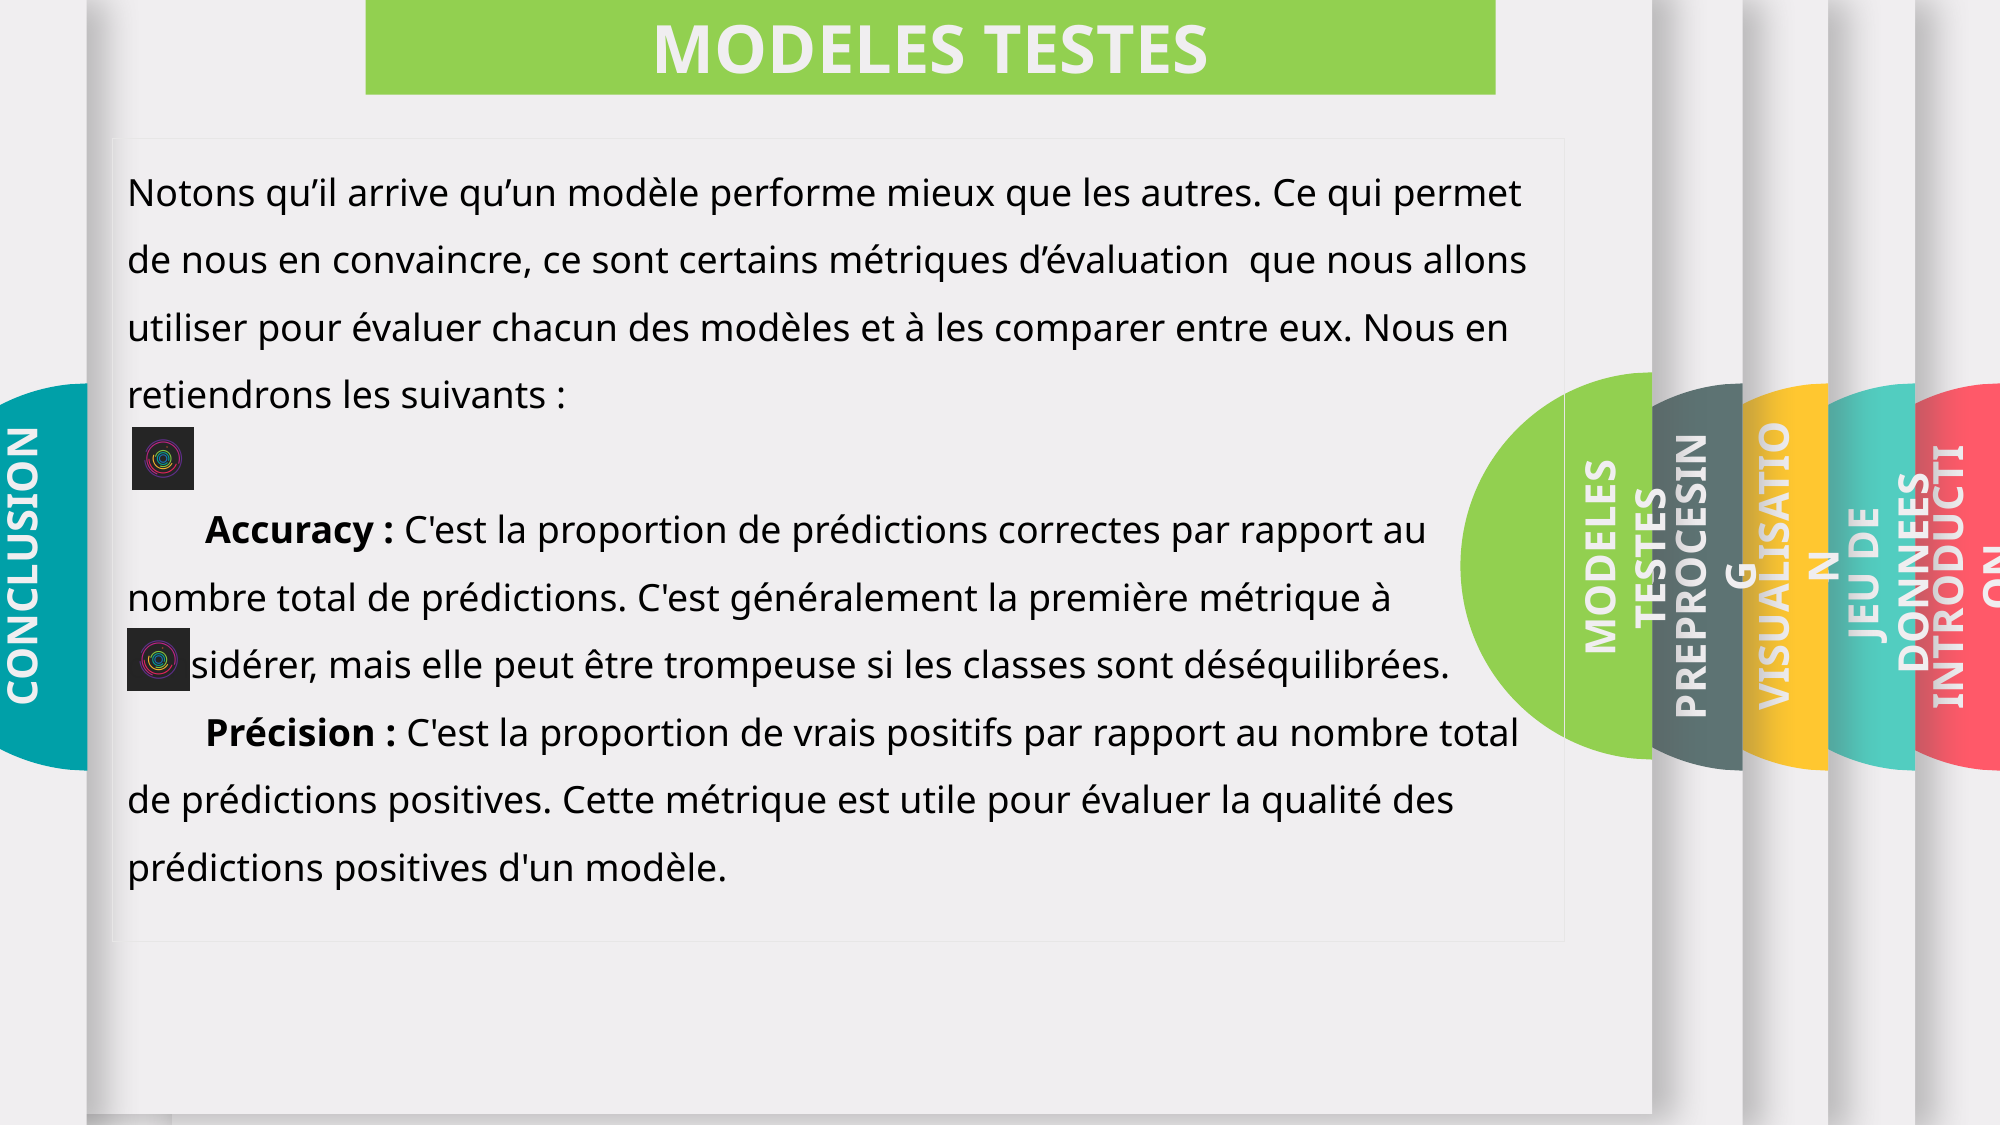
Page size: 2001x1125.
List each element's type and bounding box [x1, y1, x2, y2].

text_box [1829, 0, 1916, 1125]
picture [132, 427, 194, 490]
text_box [1916, 0, 2000, 1125]
text_box [0, 0, 105, 1125]
text_box [172, 0, 1743, 1125]
text_box [105, 1114, 172, 1125]
picture [127, 628, 190, 691]
text_box [1743, 0, 1829, 1125]
text_box [105, 0, 1653, 1114]
